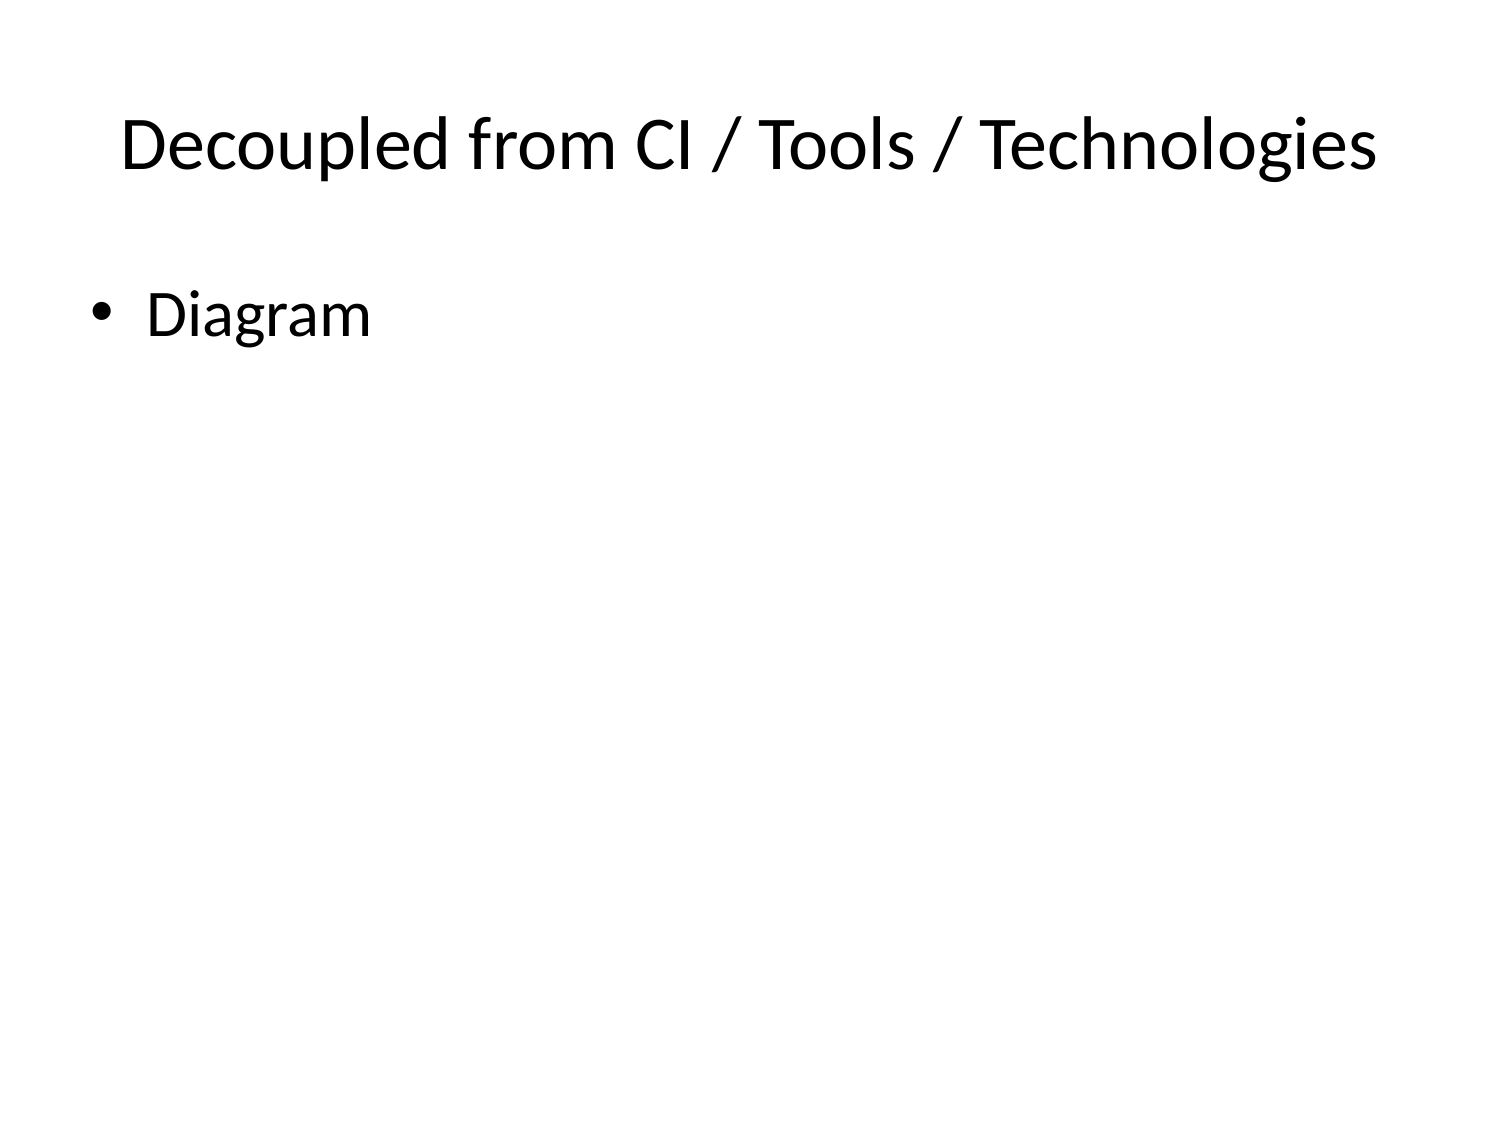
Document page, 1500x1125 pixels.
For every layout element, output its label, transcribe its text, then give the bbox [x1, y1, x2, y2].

list Diagram [75, 262, 1425, 1005]
title Decoupled from CI / Tools / Technologies [75, 45, 1425, 233]
